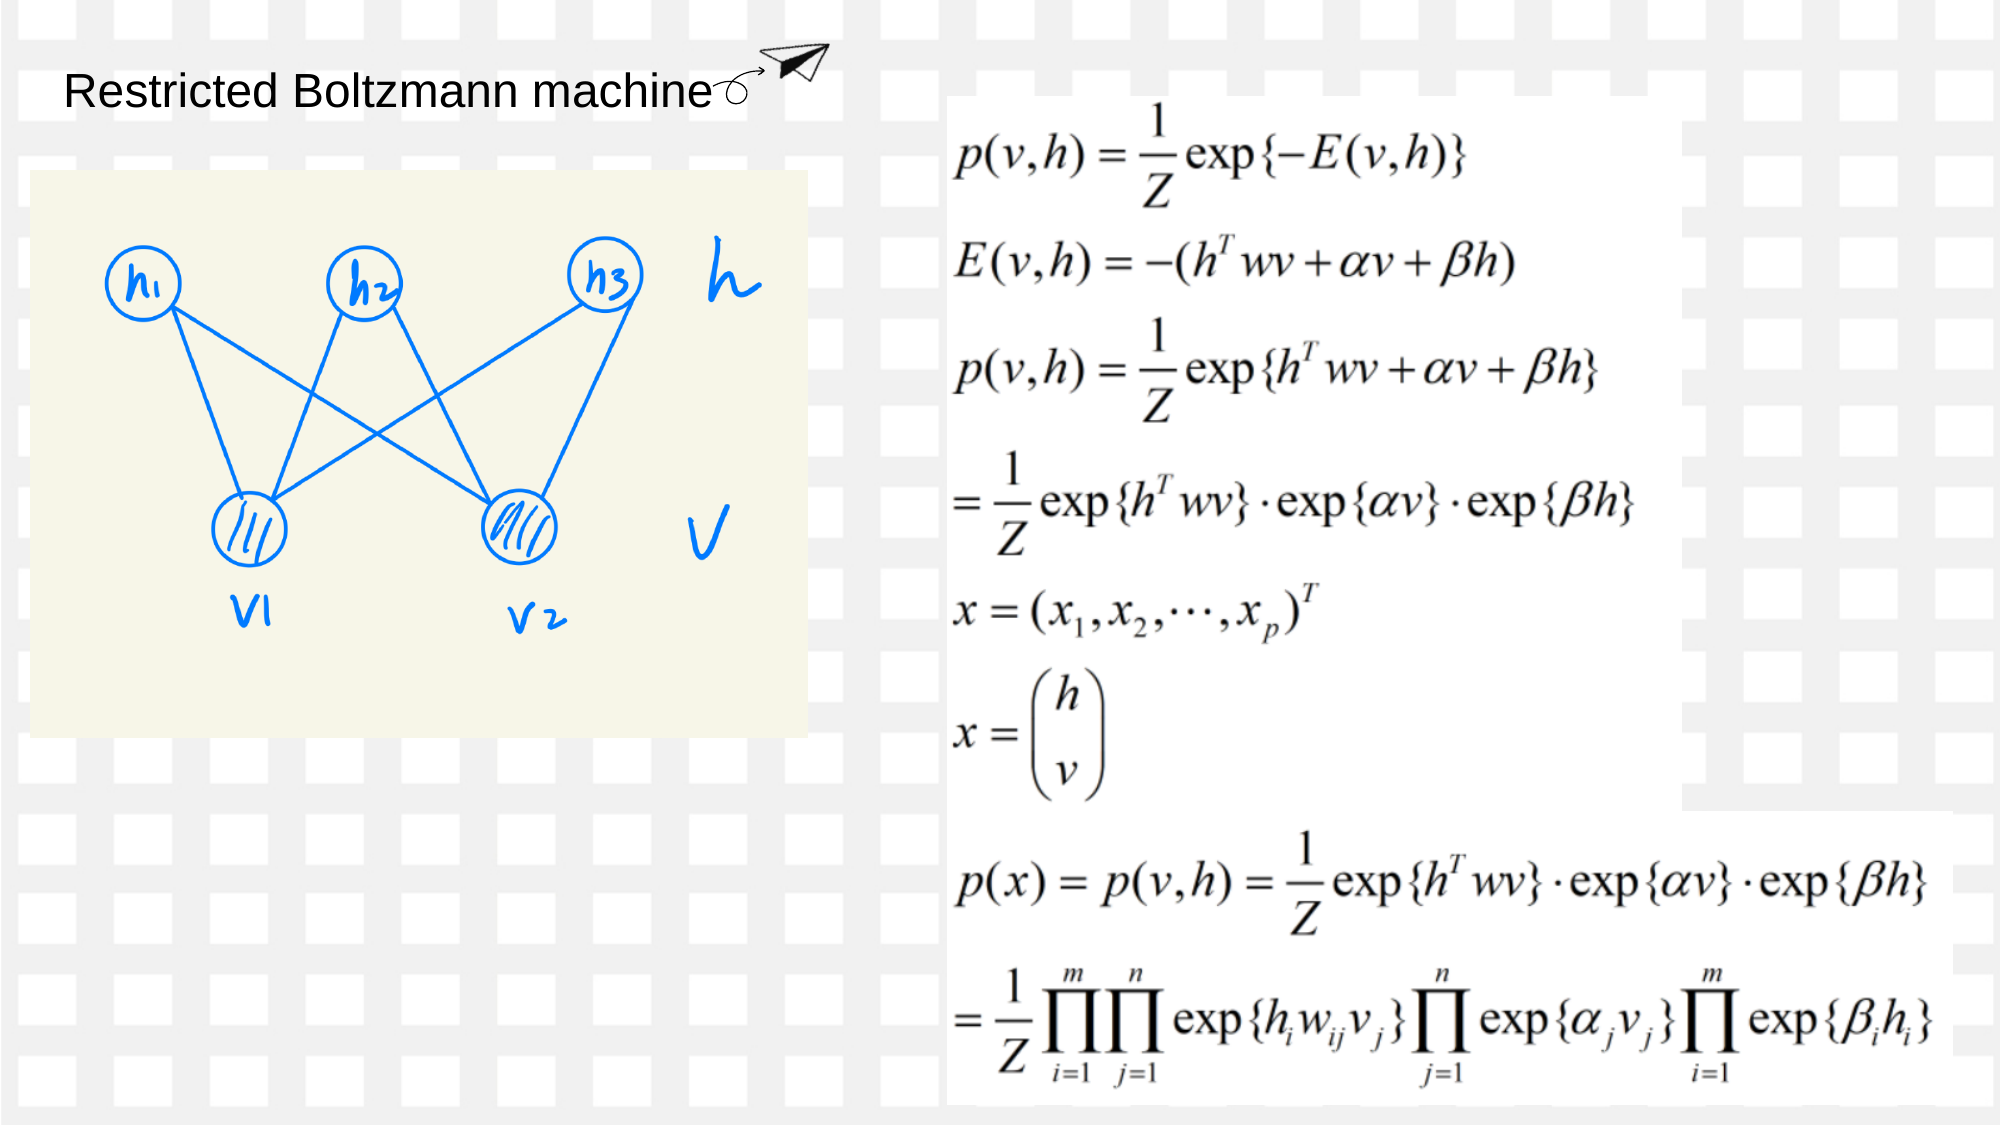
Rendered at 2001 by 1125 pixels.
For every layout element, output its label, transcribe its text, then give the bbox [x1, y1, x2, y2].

picture [0, 0, 2000, 1125]
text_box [722, 39, 828, 104]
text_box Restricted Boltzmann machine [48, 52, 730, 125]
